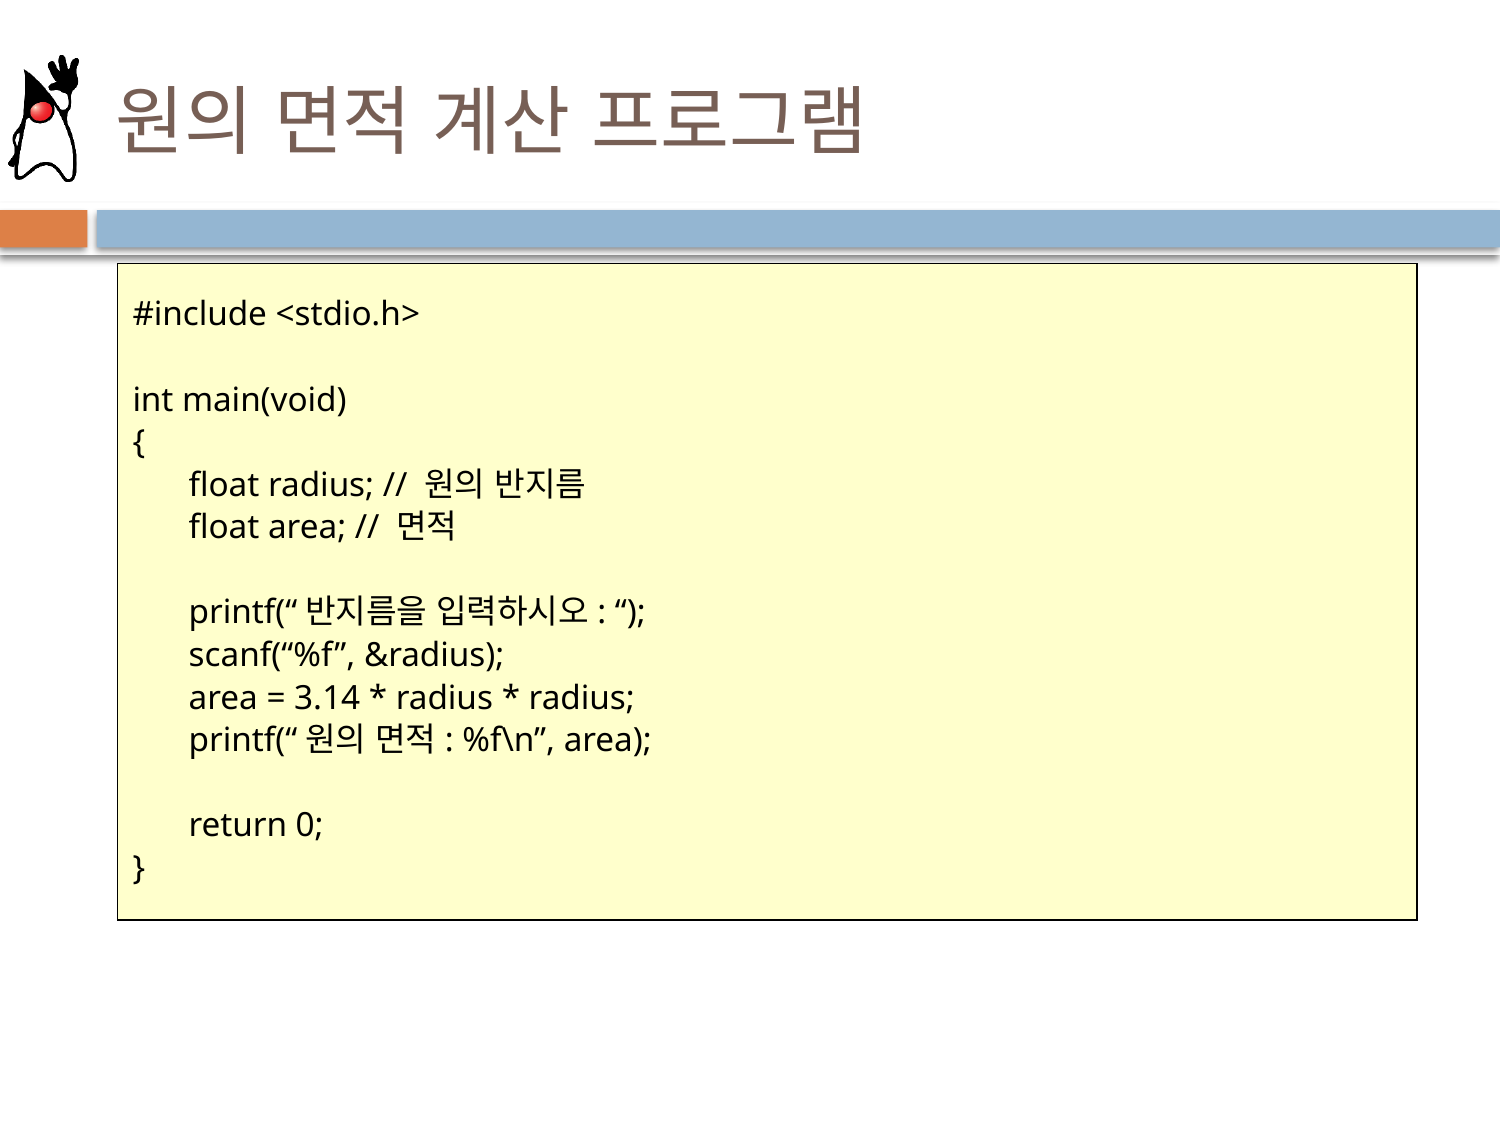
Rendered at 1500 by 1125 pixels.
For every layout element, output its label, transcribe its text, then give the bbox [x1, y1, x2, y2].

text_box #include <stdio.h> int main(void) { float radius; // 원의 반지름 float area; // 면적 printf(“반지름을 입력하시오: “); scanf(“%f”, &radius); area = 3.14 * radius * radius; printf(“원의 면적: %f\n”, area); return 0; } [117, 263, 1418, 921]
title 원의 면적 계산 프로그램 [100, 37, 1438, 200]
picture [8, 55, 79, 182]
